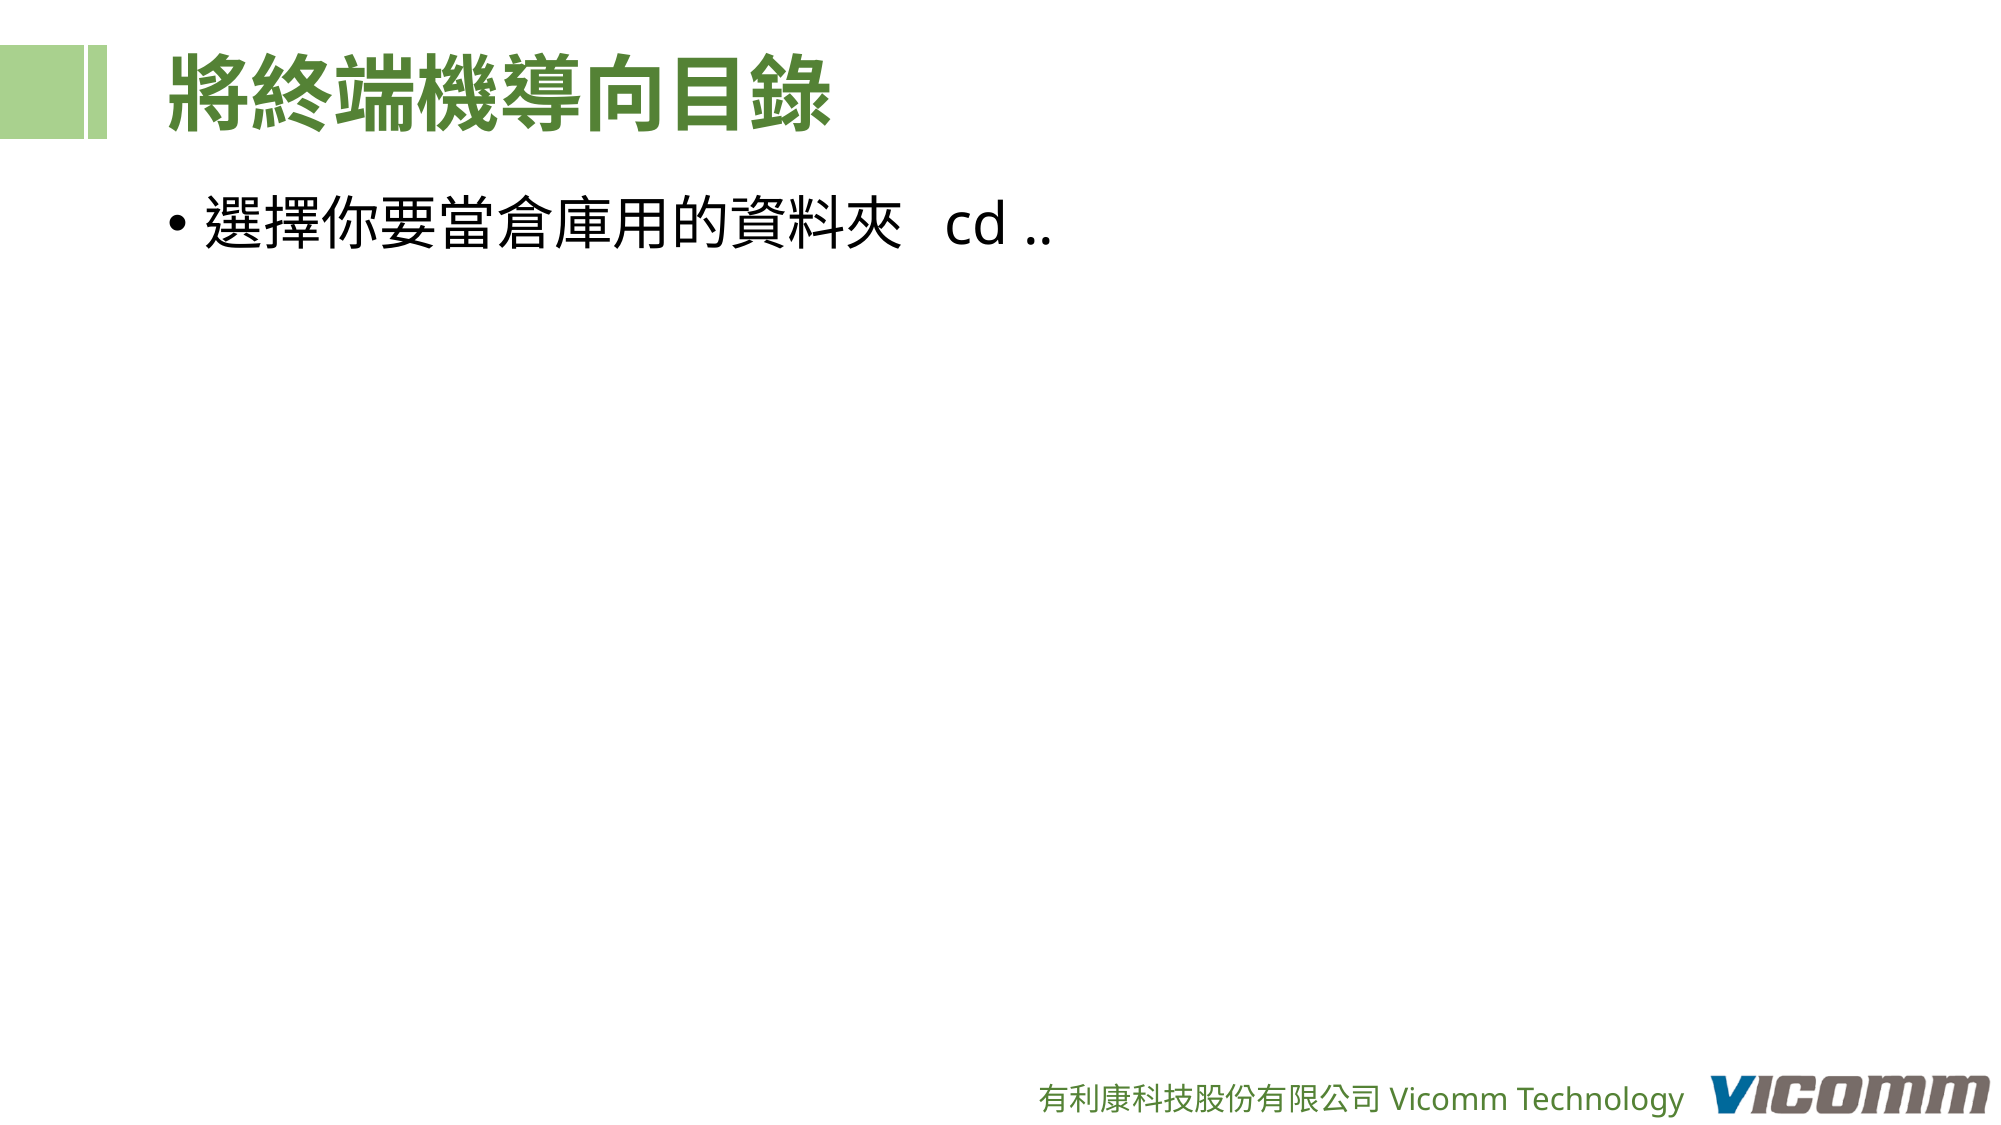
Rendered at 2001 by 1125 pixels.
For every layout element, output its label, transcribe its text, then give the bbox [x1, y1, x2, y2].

picture [1701, 1061, 2000, 1125]
list 選擇你要當倉庫用的資料夾 cd .. [152, 186, 1848, 1049]
list 將終端機導向目錄 [152, 34, 1847, 161]
